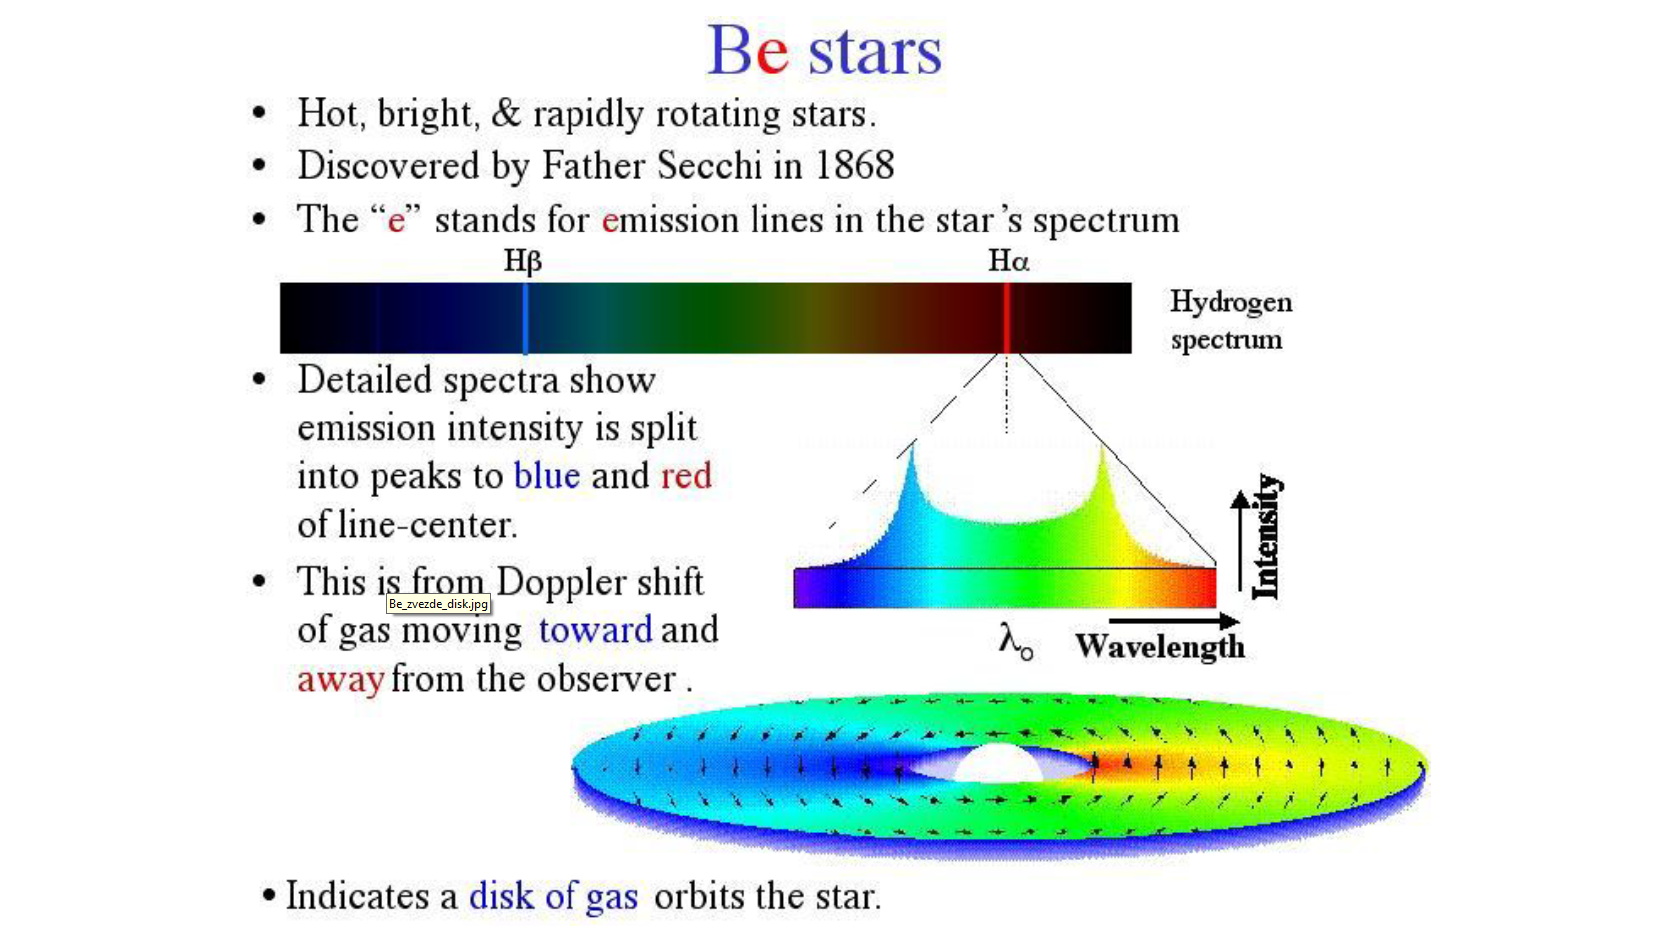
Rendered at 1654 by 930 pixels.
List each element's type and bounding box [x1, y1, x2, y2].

picture [198, 0, 1501, 930]
